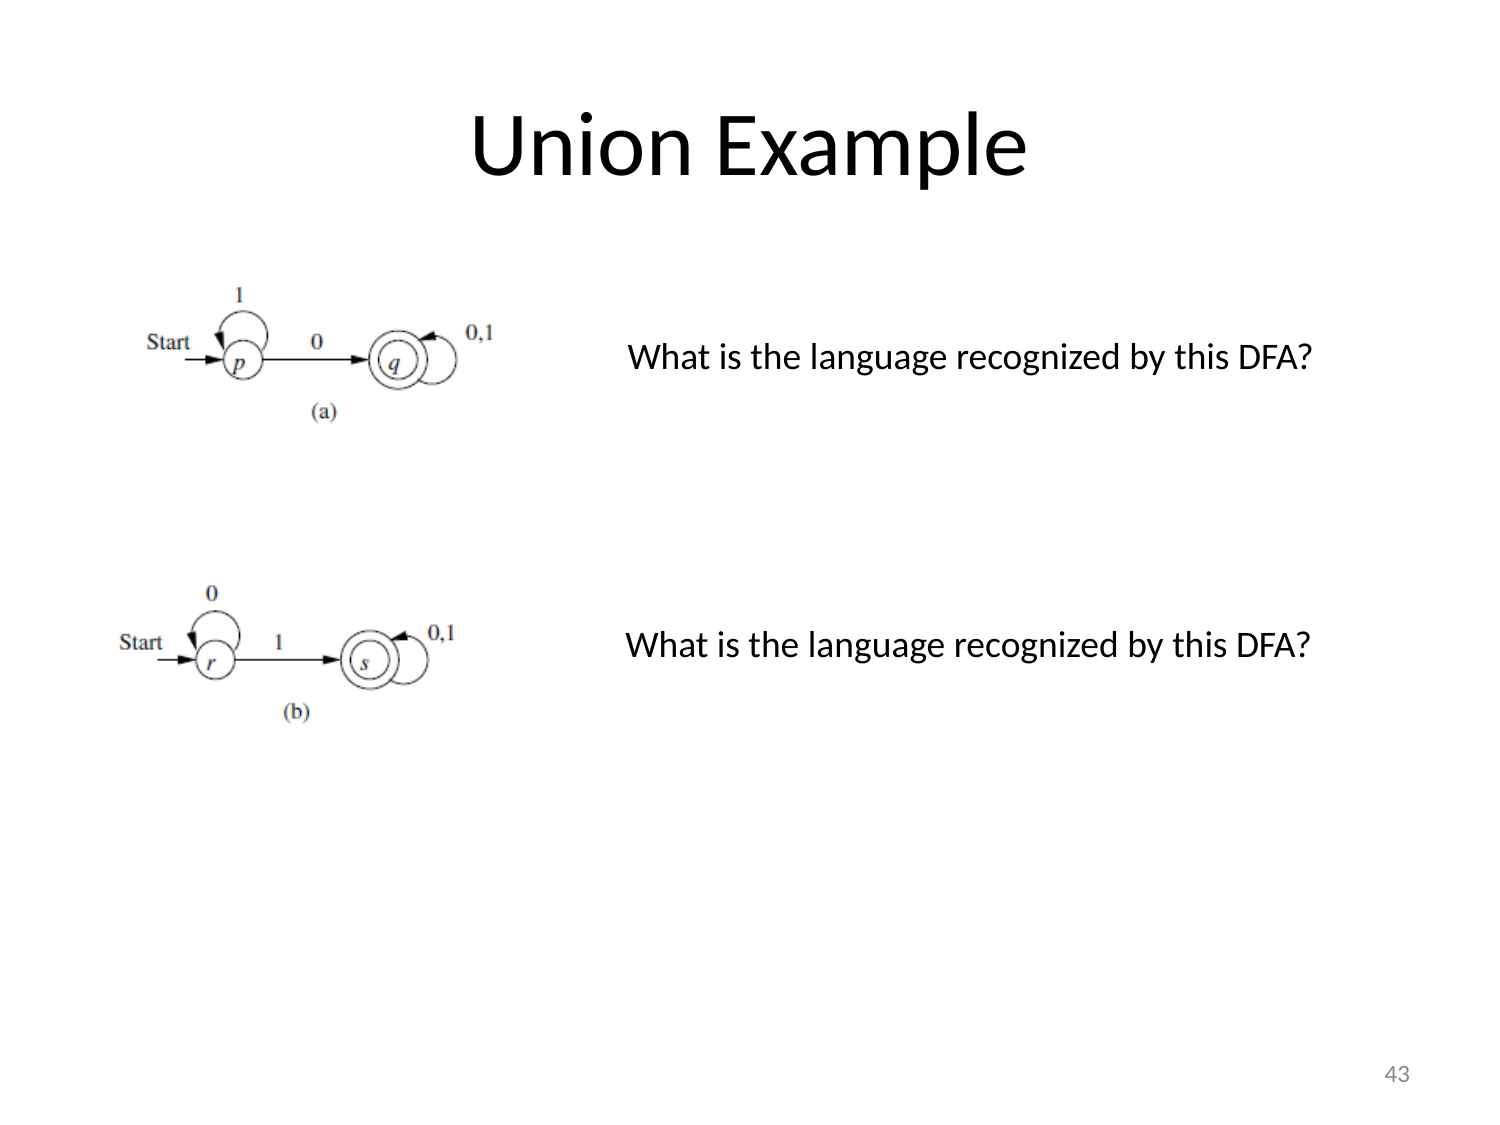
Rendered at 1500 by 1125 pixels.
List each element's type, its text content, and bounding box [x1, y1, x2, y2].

title Union Example [75, 45, 1425, 233]
text_box What is the language recognized by this DFA? [612, 324, 1375, 385]
text_box What is the language recognized by this DFA? [610, 612, 1373, 673]
picture [99, 287, 557, 429]
slide_number ‹#› [1074, 1042, 1425, 1103]
picture [74, 559, 526, 755]
